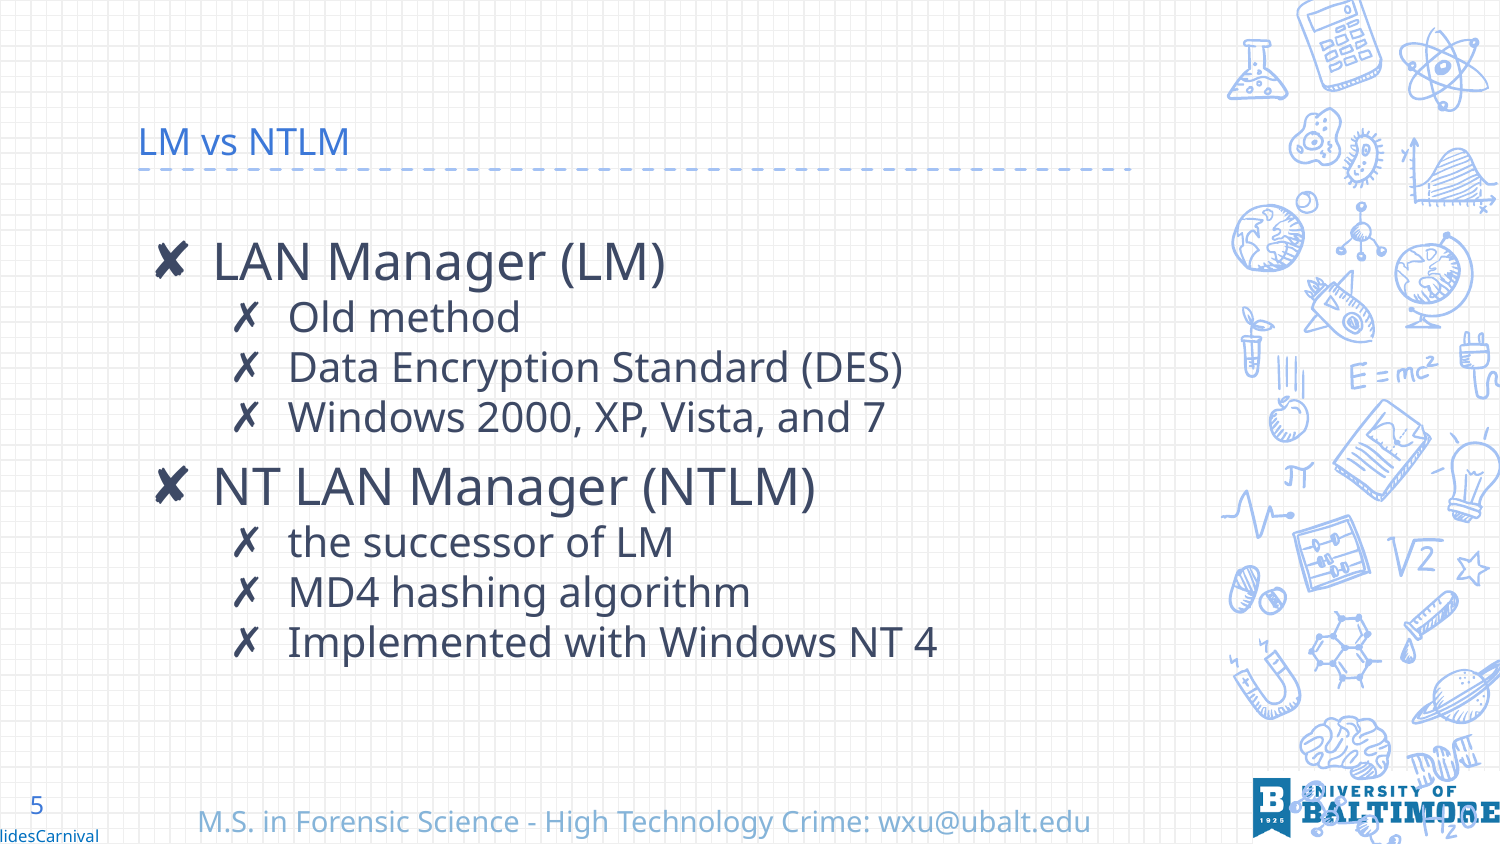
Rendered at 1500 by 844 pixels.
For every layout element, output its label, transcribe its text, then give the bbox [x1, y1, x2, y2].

picture [1365, 817, 1376, 833]
picture [1253, 771, 1500, 844]
picture [1327, 813, 1336, 822]
picture [1316, 786, 1321, 797]
title LM vs NTLM [122, 36, 1130, 178]
list LAN Manager (LM) Old method Data Encryption Standard (DES) Windows 2000, XP, Vista, and 7 NT LAN Manager (NTLM) the successor of LM MD4 hashing algorithm Implemented with Windows NT 4 [122, 213, 1130, 806]
slide_number 5 [14, 774, 105, 840]
